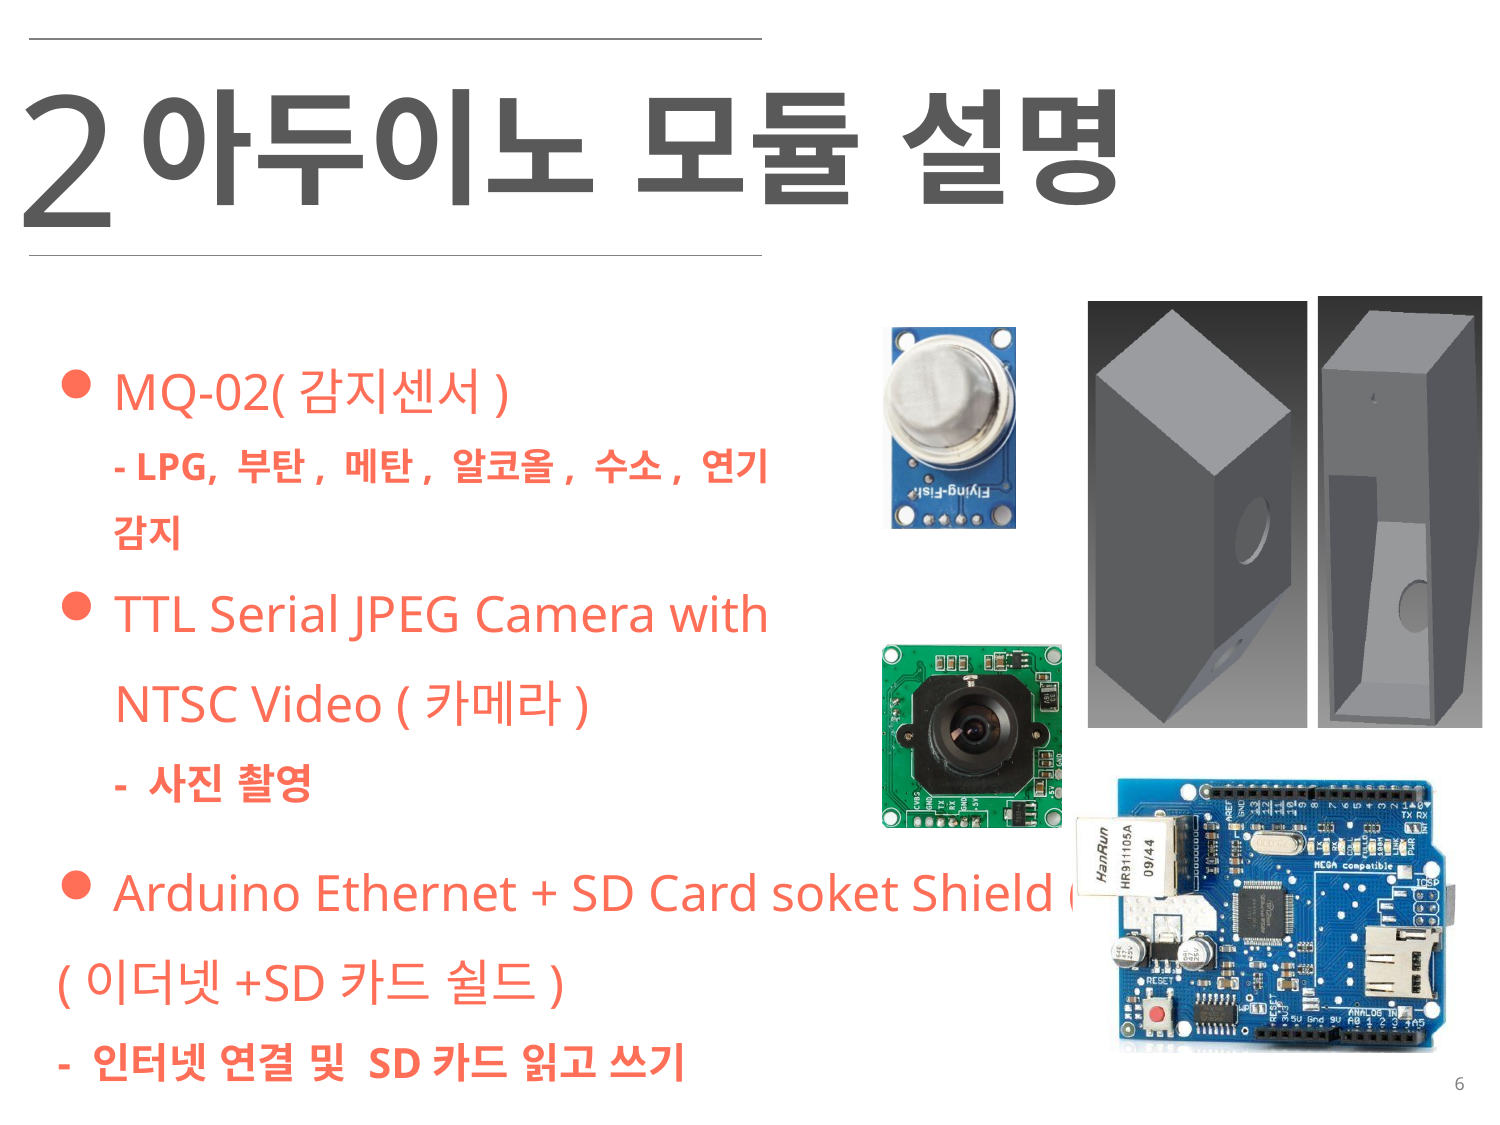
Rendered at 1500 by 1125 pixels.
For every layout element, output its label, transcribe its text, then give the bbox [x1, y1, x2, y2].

text_box 아두이노 모듈 설명 [179, 61, 1454, 227]
text_box TTL Serial JPEG Camera with NTSC Video (카메라) - 사진 촬영 [43, 545, 909, 816]
picture [1072, 774, 1456, 1053]
text_box MQ-02(감지센서) - LPG, 부탄, 메탄, 알코올, 수소, 연기 감지 [42, 322, 857, 563]
text_box 2 [1, 37, 179, 272]
picture [881, 644, 1063, 828]
picture [848, 327, 1051, 529]
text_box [1087, 295, 1483, 728]
text_box Arduino Ethernet + SD Card soket Shield (W5100) (이더넷+SD카드 쉴드) - 인터넷 연결 및 SD카드 읽고 쓰기 [42, 823, 1327, 1094]
